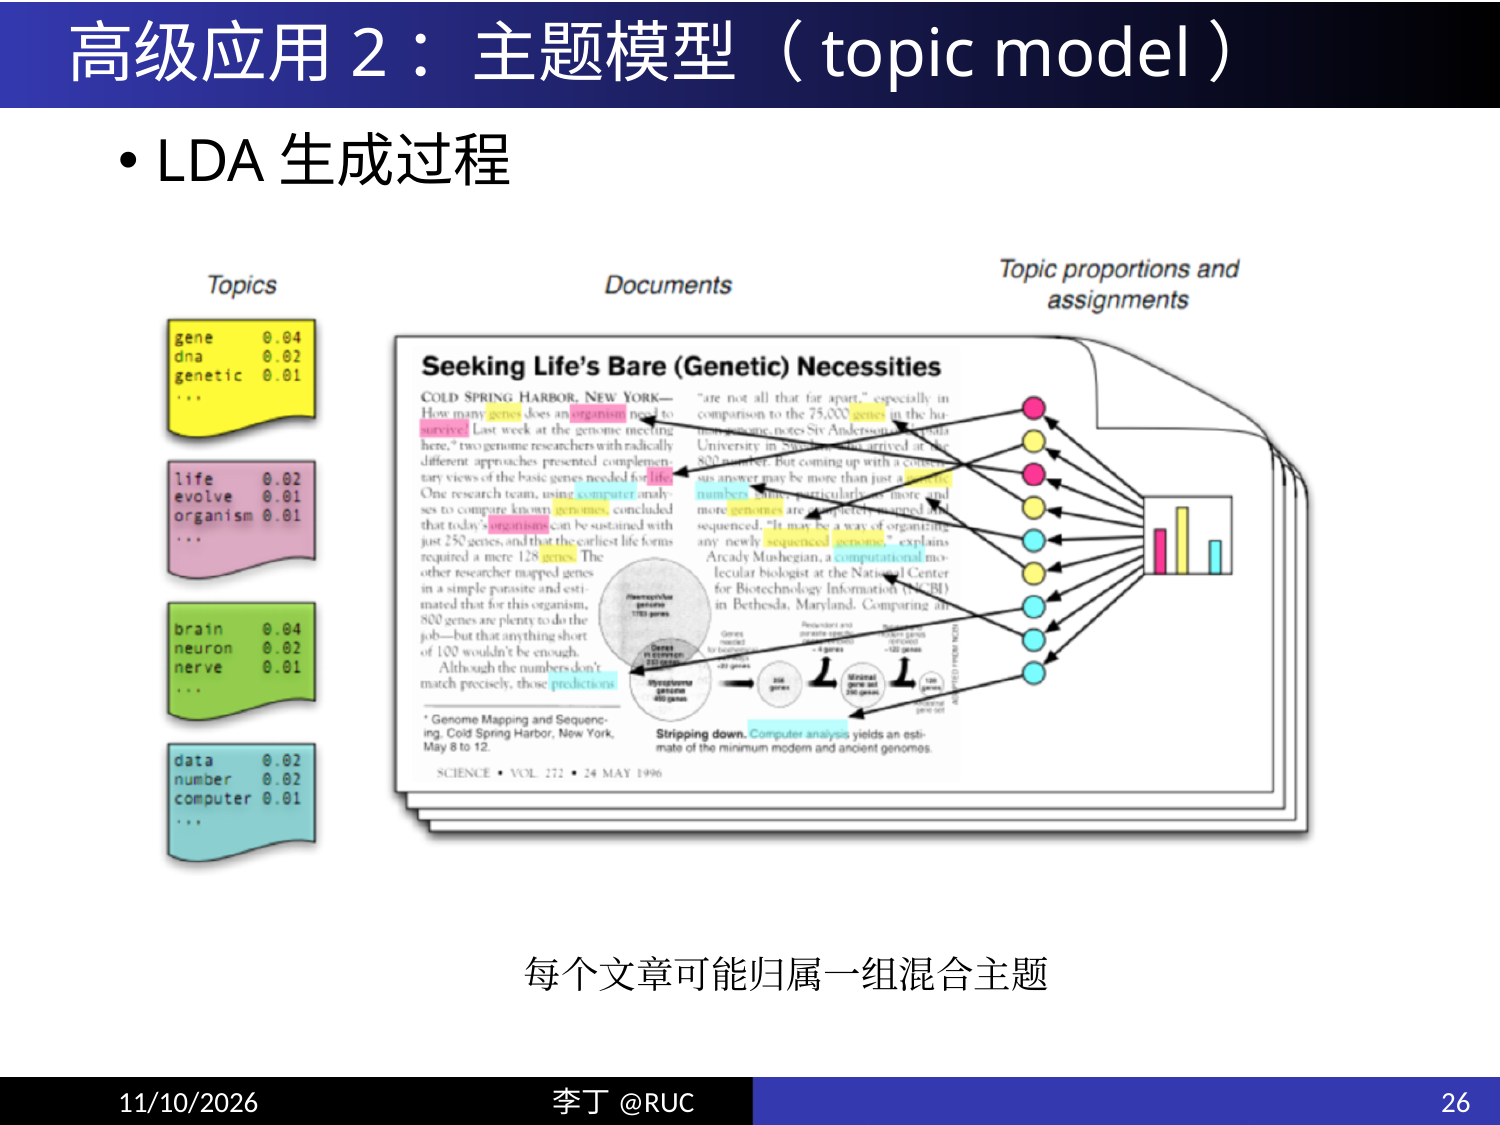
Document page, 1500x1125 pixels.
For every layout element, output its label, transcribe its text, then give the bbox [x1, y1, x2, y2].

picture [0, 2, 1500, 108]
text_box 每个文章可能归属一组混合主题 [509, 943, 1064, 1004]
slide_number 26 [1396, 1083, 1486, 1120]
title 高级应用2：主题模型（topic model） [52, 17, 1459, 93]
picture [118, 207, 1397, 882]
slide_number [103, 1088, 441, 1114]
footer 李丁@RUC [496, 1088, 750, 1114]
list LDA生成过程 [103, 123, 1397, 1067]
picture [0, 1077, 1500, 1125]
